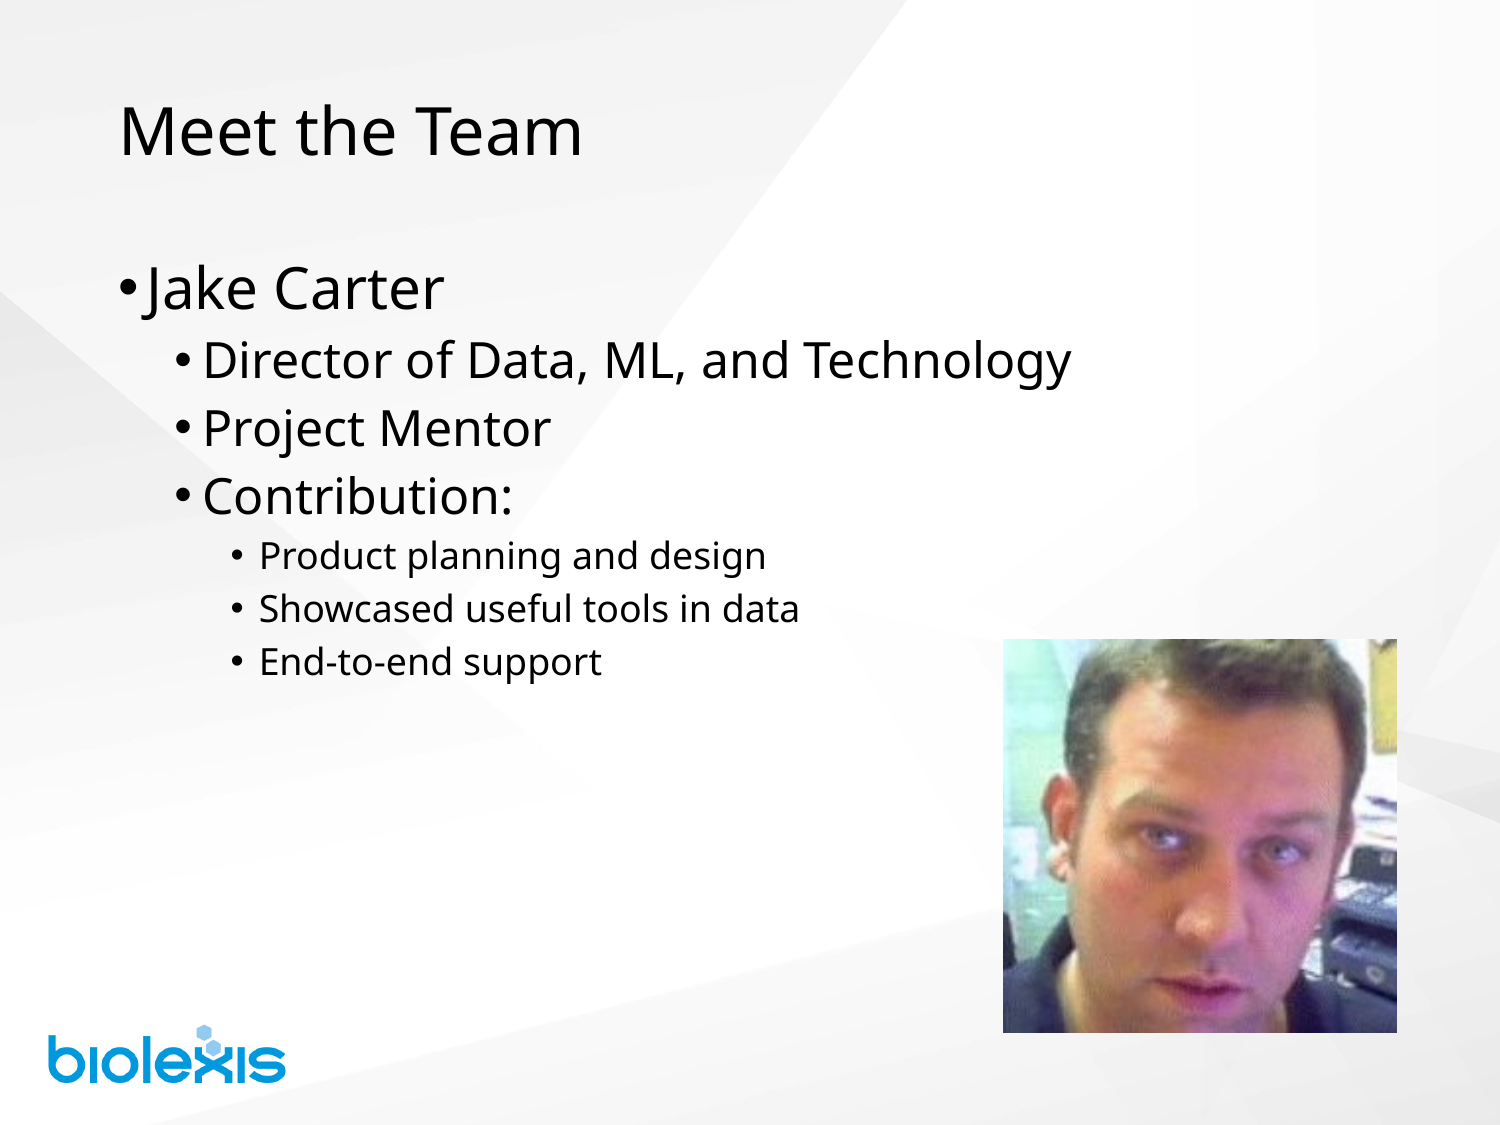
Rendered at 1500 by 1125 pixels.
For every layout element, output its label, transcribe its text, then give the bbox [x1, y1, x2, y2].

title Meet the Team [103, 59, 1397, 208]
picture [0, 0, 1500, 1125]
list Jake Carter Director of Data, ML, and Technology Project Mentor Contribution: Product planning and design Showcased useful tools in data End-to-end support [103, 243, 1397, 997]
